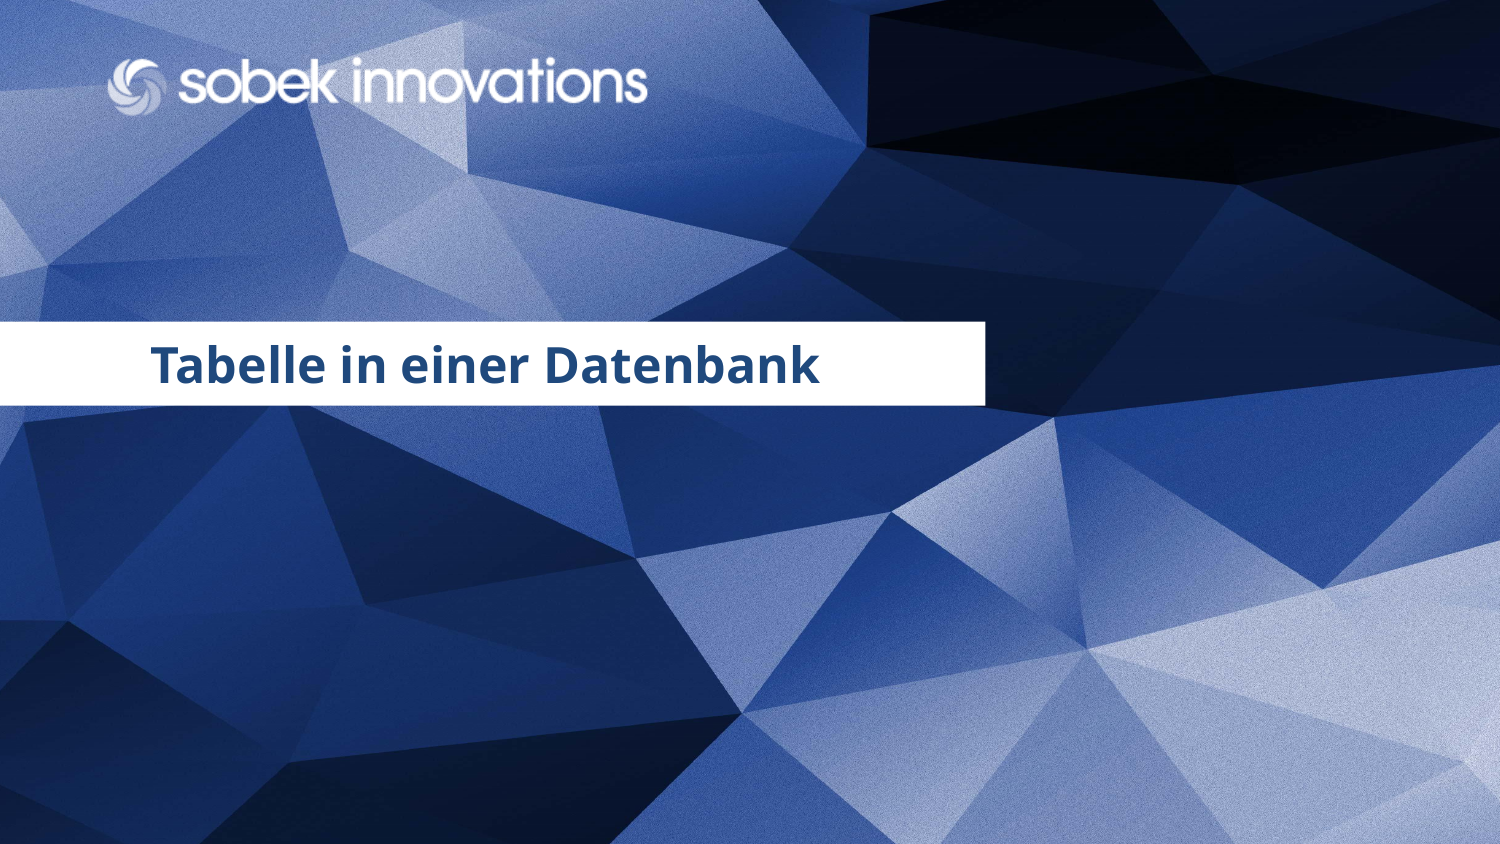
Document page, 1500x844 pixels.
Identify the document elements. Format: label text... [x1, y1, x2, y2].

picture [0, 0, 1500, 844]
title Tabelle in einer Datenbank [0, 323, 986, 404]
